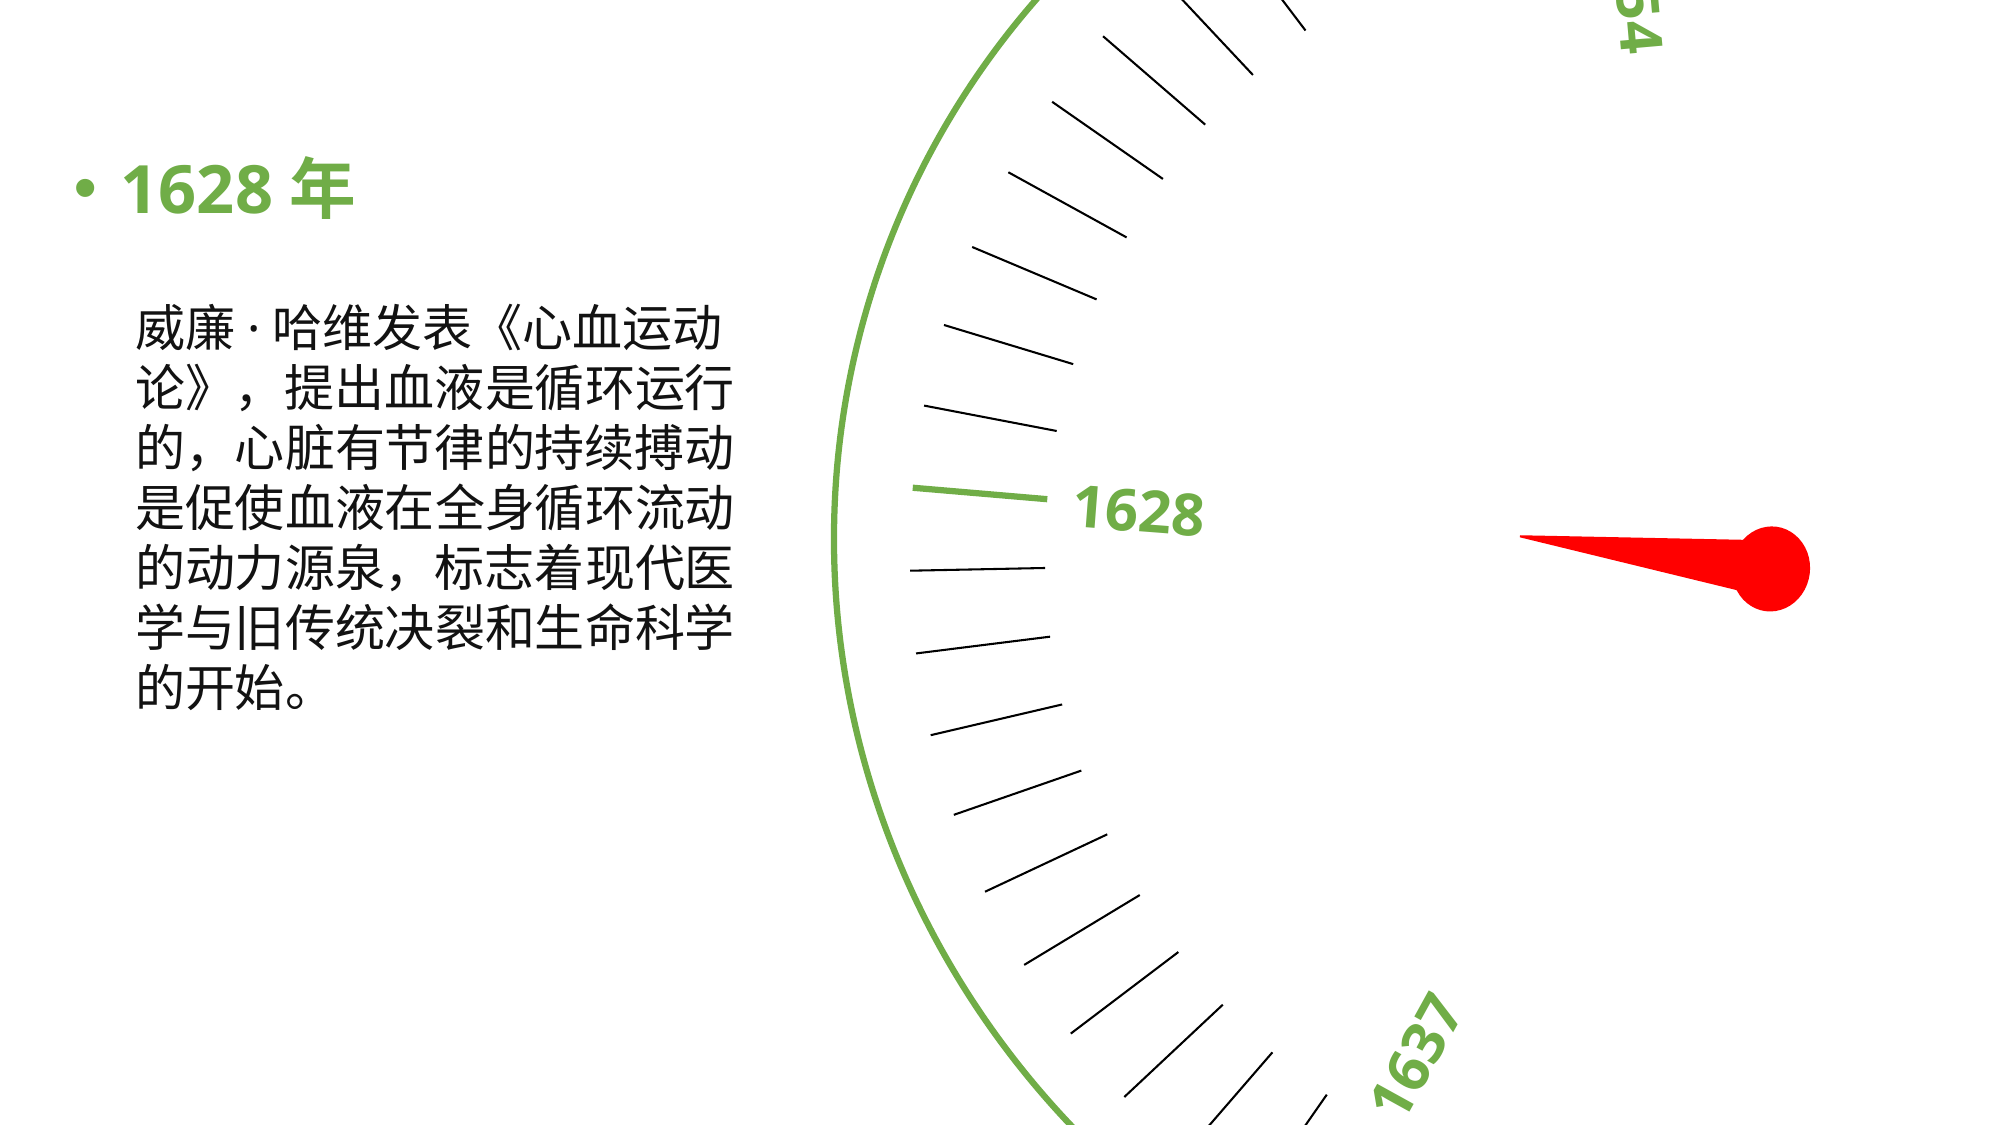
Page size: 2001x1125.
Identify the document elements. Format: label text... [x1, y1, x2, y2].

text_box 威廉·哈维发表《心血运动论》，提出血液是循环运行的，心脏有节律的持续搏动是促使血液在全身循环流动的动力源泉，标志着现代医学与旧传统决裂和生命科学的开始。 [120, 288, 792, 724]
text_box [1518, 513, 1810, 597]
text_box 1628年 [58, 139, 754, 235]
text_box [853, 0, 2000, 1125]
